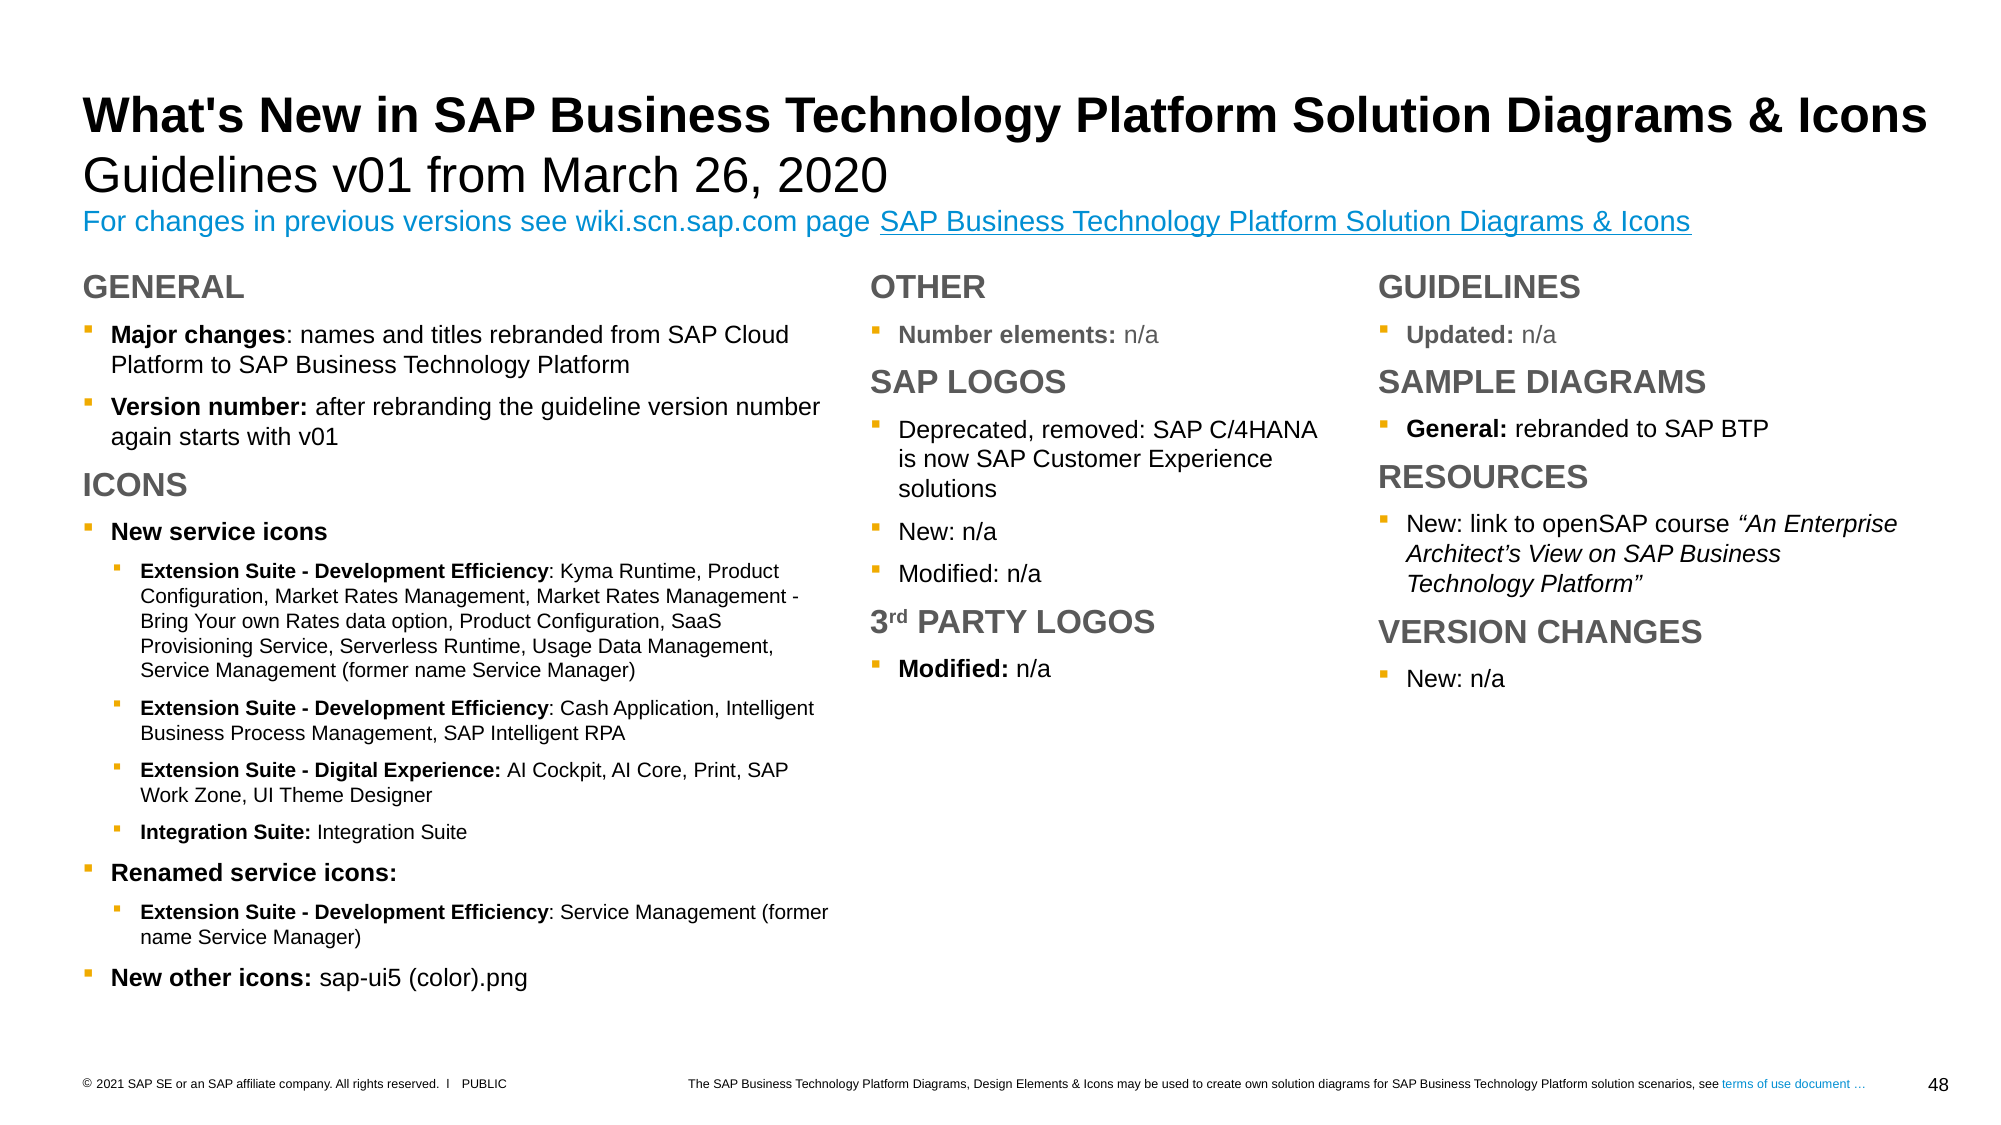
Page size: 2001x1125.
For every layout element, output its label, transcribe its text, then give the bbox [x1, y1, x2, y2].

list GENERAL Major changes: names and titles rebranded from SAP Cloud Platform to SAP Business Technology Platform Version number: after rebranding the guideline version number again starts with v01 ICONS New service icons Extension Suite - Development Efficiency: Kyma Runtime, Product Configuration, Market Rates Management, Market Rates Management - Bring Your own Rates data option, Product Configuration, SaaS Provisioning Service, Serverless Runtime, Usage Data Management, Service Management (former name Service Manager) Extension Suite - Development Efficiency: Cash Application, Intelligent Business Process Management, SAP Intelligent RPA Extension Suite - Digital Experience: AI Cockpit, AI Core, Print, SAP Work Zone, UI Theme Designer Integration Suite: Integration Suite Renamed service icons: Extension Suite - Development Efficiency: Service Management (former name Service Manager) New other icons: sap-ui5 (color).png [82, 265, 835, 1024]
list OTHER Number elements: n/a SAP LOGOS Deprecated, removed: SAP C/4HANA is now SAP Customer Experience solutions New: n/a Modified: n/a 3rd PARTY LOGOS Modified: n/a [870, 265, 1320, 960]
title What's New in SAP Business Technology Platform Solution Diagrams & Icons Guidelines v01 from March 26, 2020 For changes in previous versions see wiki.scn.sap.com page SAP Business Technology Platform Solution Diagrams & Icons [82, 82, 1946, 240]
list GUIDELINES Updated: n/a SAMPLE DIAGRAMS General: rebranded to SAP BTP RESOURCES New: link to openSAP course “An Enterprise Architect’s View on SAP Business Technology Platform” VERSION CHANGES New: n/a [1378, 265, 1910, 960]
picture [1822, 1081, 1829, 1088]
picture [1795, 1079, 1800, 1088]
